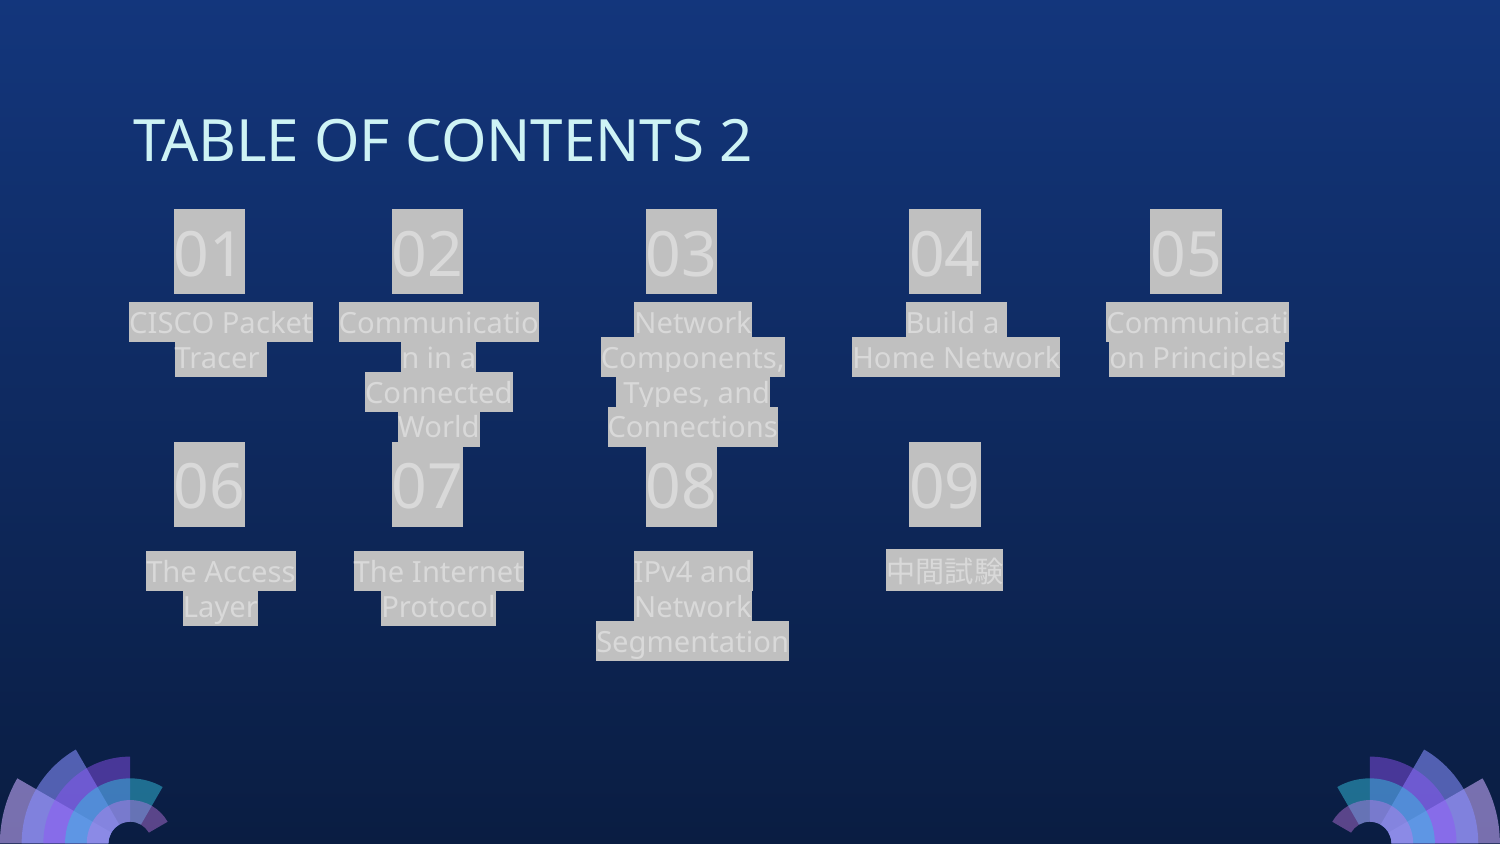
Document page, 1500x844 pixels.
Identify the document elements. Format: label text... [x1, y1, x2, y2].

title 06 [119, 451, 300, 516]
text_box 08 [591, 451, 772, 516]
text_box The Internet Protocol [297, 538, 544, 629]
title TABLE OF CONTENTS 2 [118, 88, 1382, 183]
subtitle Network Components, Types, and Connections [521, 288, 842, 405]
subtitle Communication Principles [1097, 288, 1308, 390]
title 05 [1096, 219, 1277, 283]
text_box 09 [854, 451, 1035, 516]
text_box The Access Layer [94, 538, 325, 624]
text_box IPv4 and Network Segmentation [544, 538, 820, 675]
text_box 中間試験 [820, 538, 1082, 633]
title 01 [119, 219, 300, 283]
title 04 [854, 219, 1035, 283]
subtitle CISCO Packet Tracer [71, 288, 348, 420]
subtitle Communication in a Connected World [348, 288, 558, 415]
text_box 07 [337, 451, 518, 516]
subtitle Build a Home Network [793, 288, 1097, 390]
title 02 [337, 219, 518, 283]
title 03 [591, 219, 772, 283]
